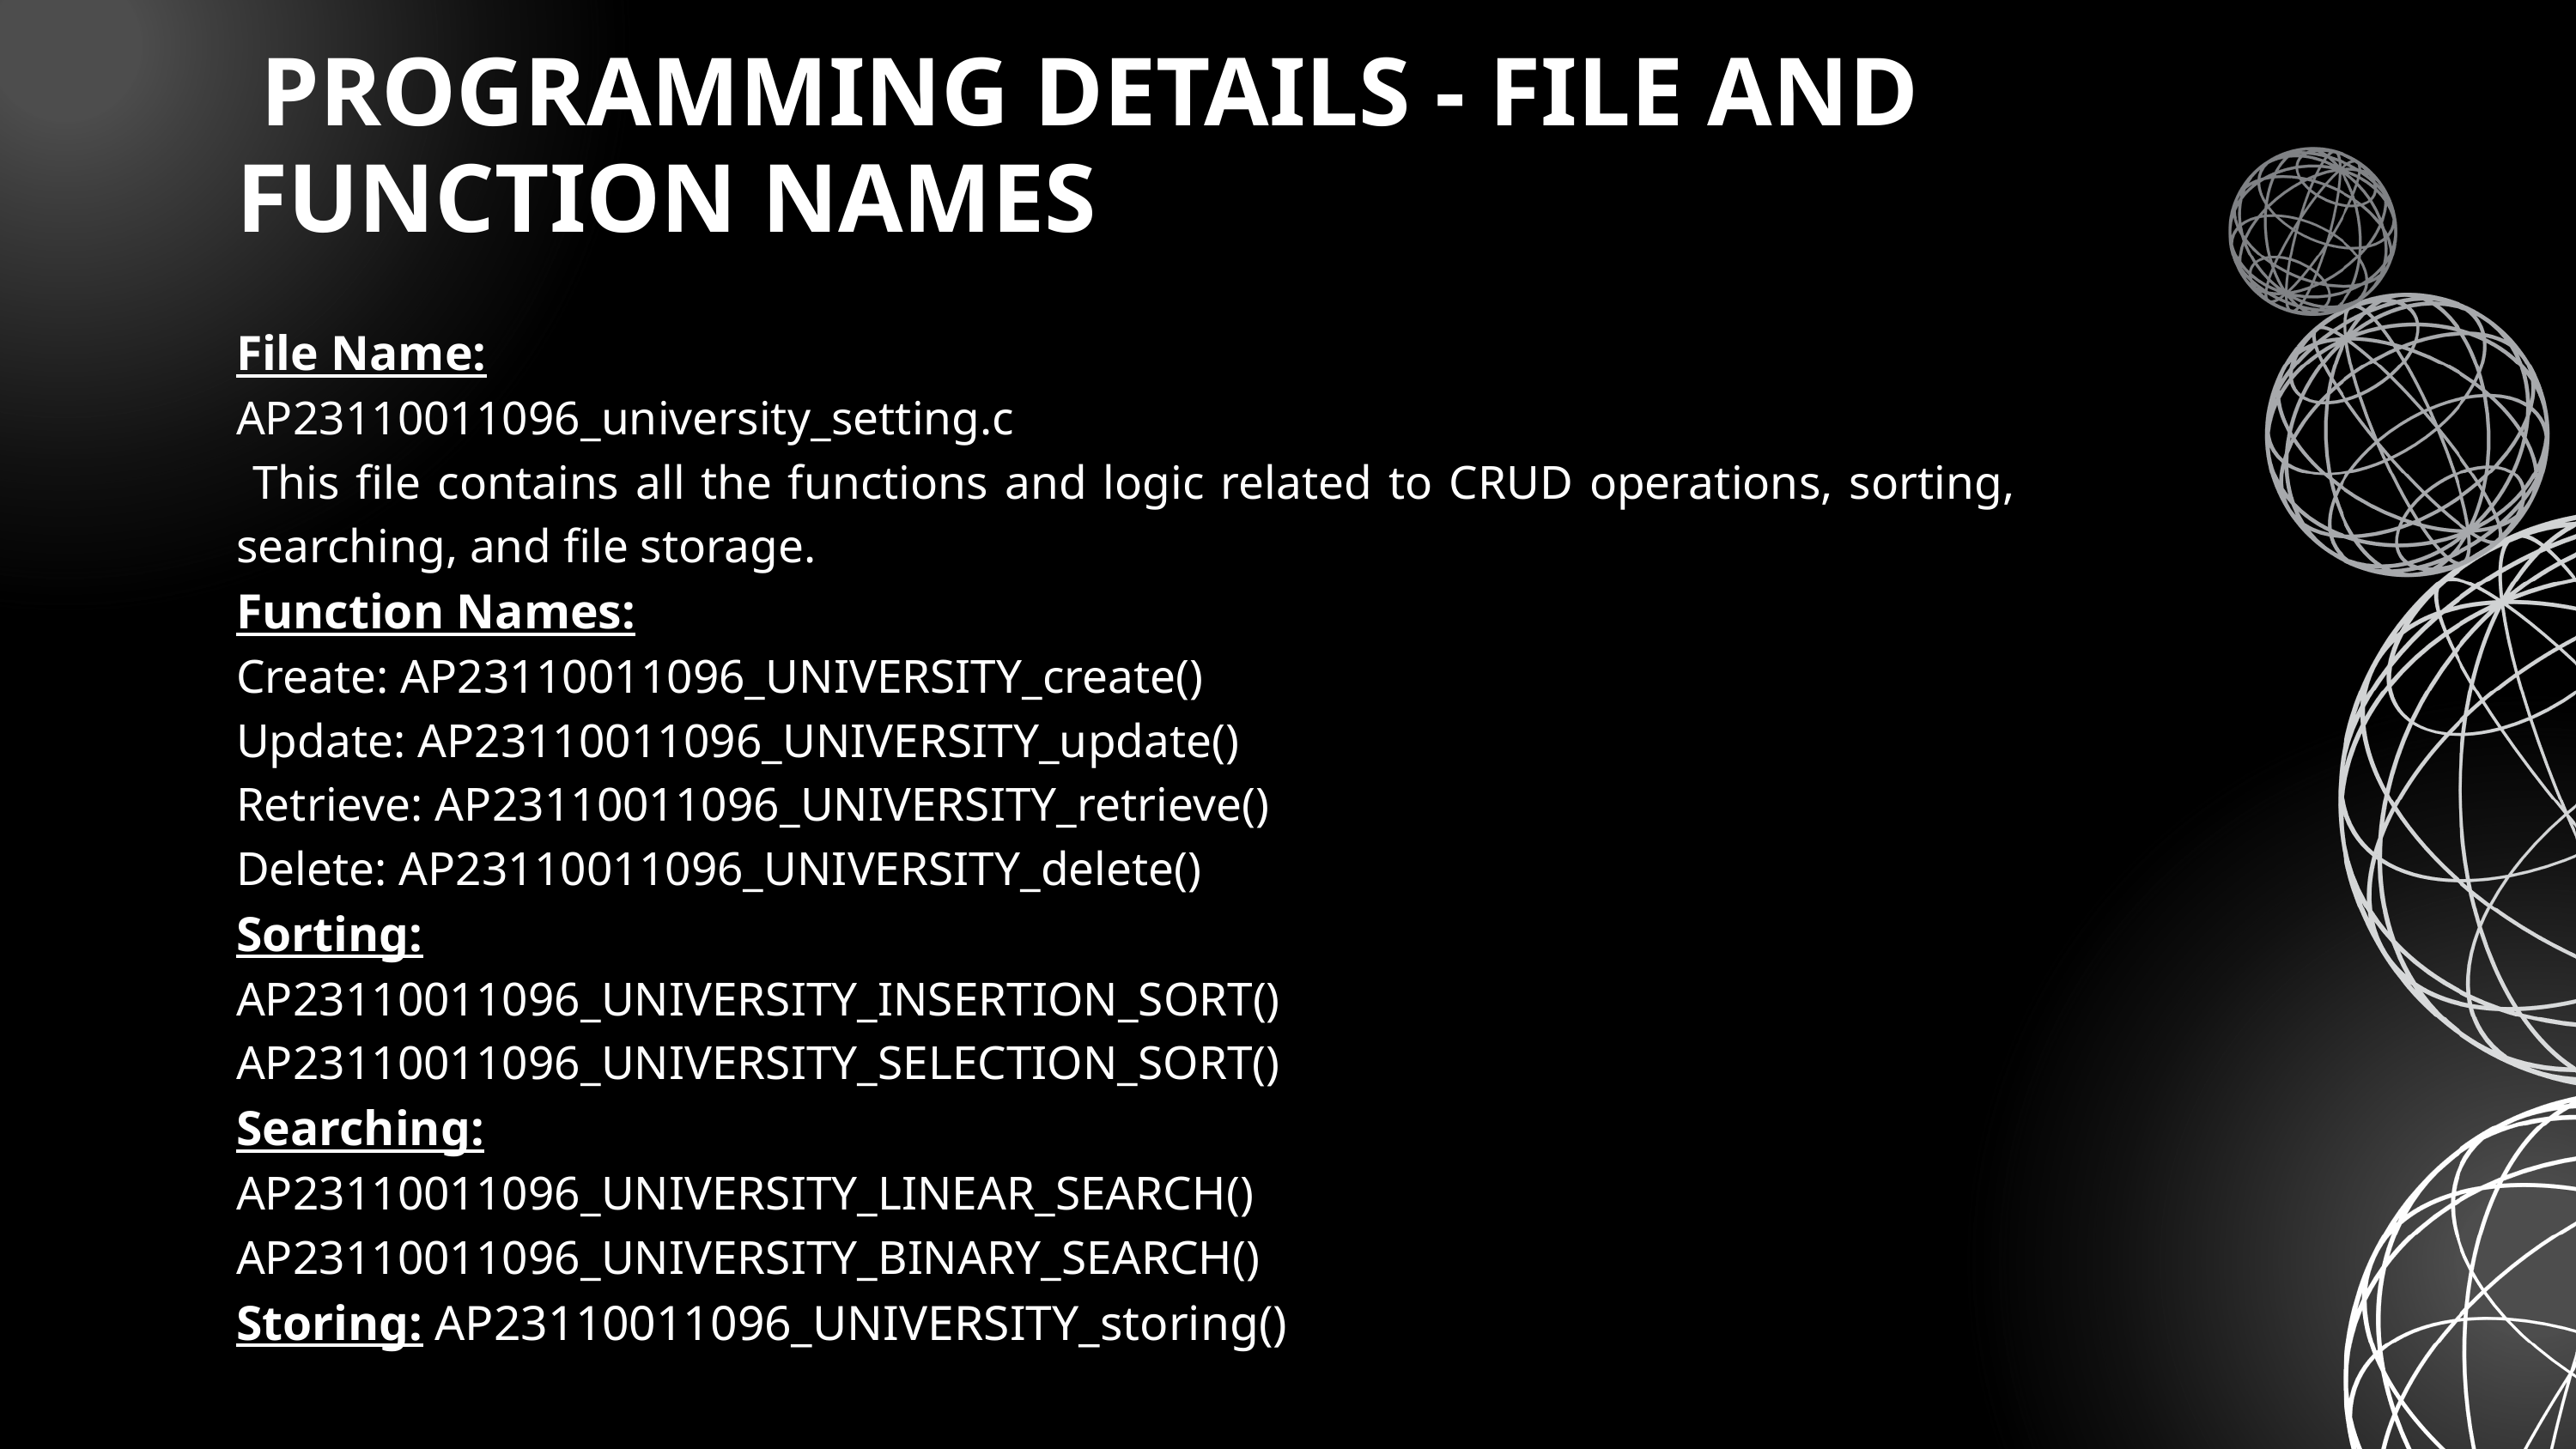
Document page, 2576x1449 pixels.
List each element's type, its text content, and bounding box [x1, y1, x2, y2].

text_box [2228, 147, 2576, 689]
text_box PROGRAMMING DETAILS - FILE AND FUNCTION NAMES [236, 38, 2340, 252]
text_box [1960, 689, 2576, 1449]
text_box [0, 0, 638, 618]
text_box File Name: AP23110011096_university_setting.c This file contains all the functions and logic related to CRUD operations, sorting, searching, and file storage. Function Names: Create: AP23110011096_UNIVERSITY_create() Update: AP23110011096_UNIVERSITY_update() Retrieve: AP23110011096_UNIVERSITY_retrieve() Delete: AP23110011096_UNIVERSITY_delete() Sorting: AP23110011096_UNIVERSITY_INSERTION_SORT() AP23110011096_UNIVERSITY_SELECTION_SORT() Searching: AP23110011096_UNIVERSITY_LINEAR_SEARCH() AP23110011096_UNIVERSITY_BINARY_SEARCH() Storing: AP23110011096_UNIVERSITY_storing() [236, 313, 2016, 1350]
